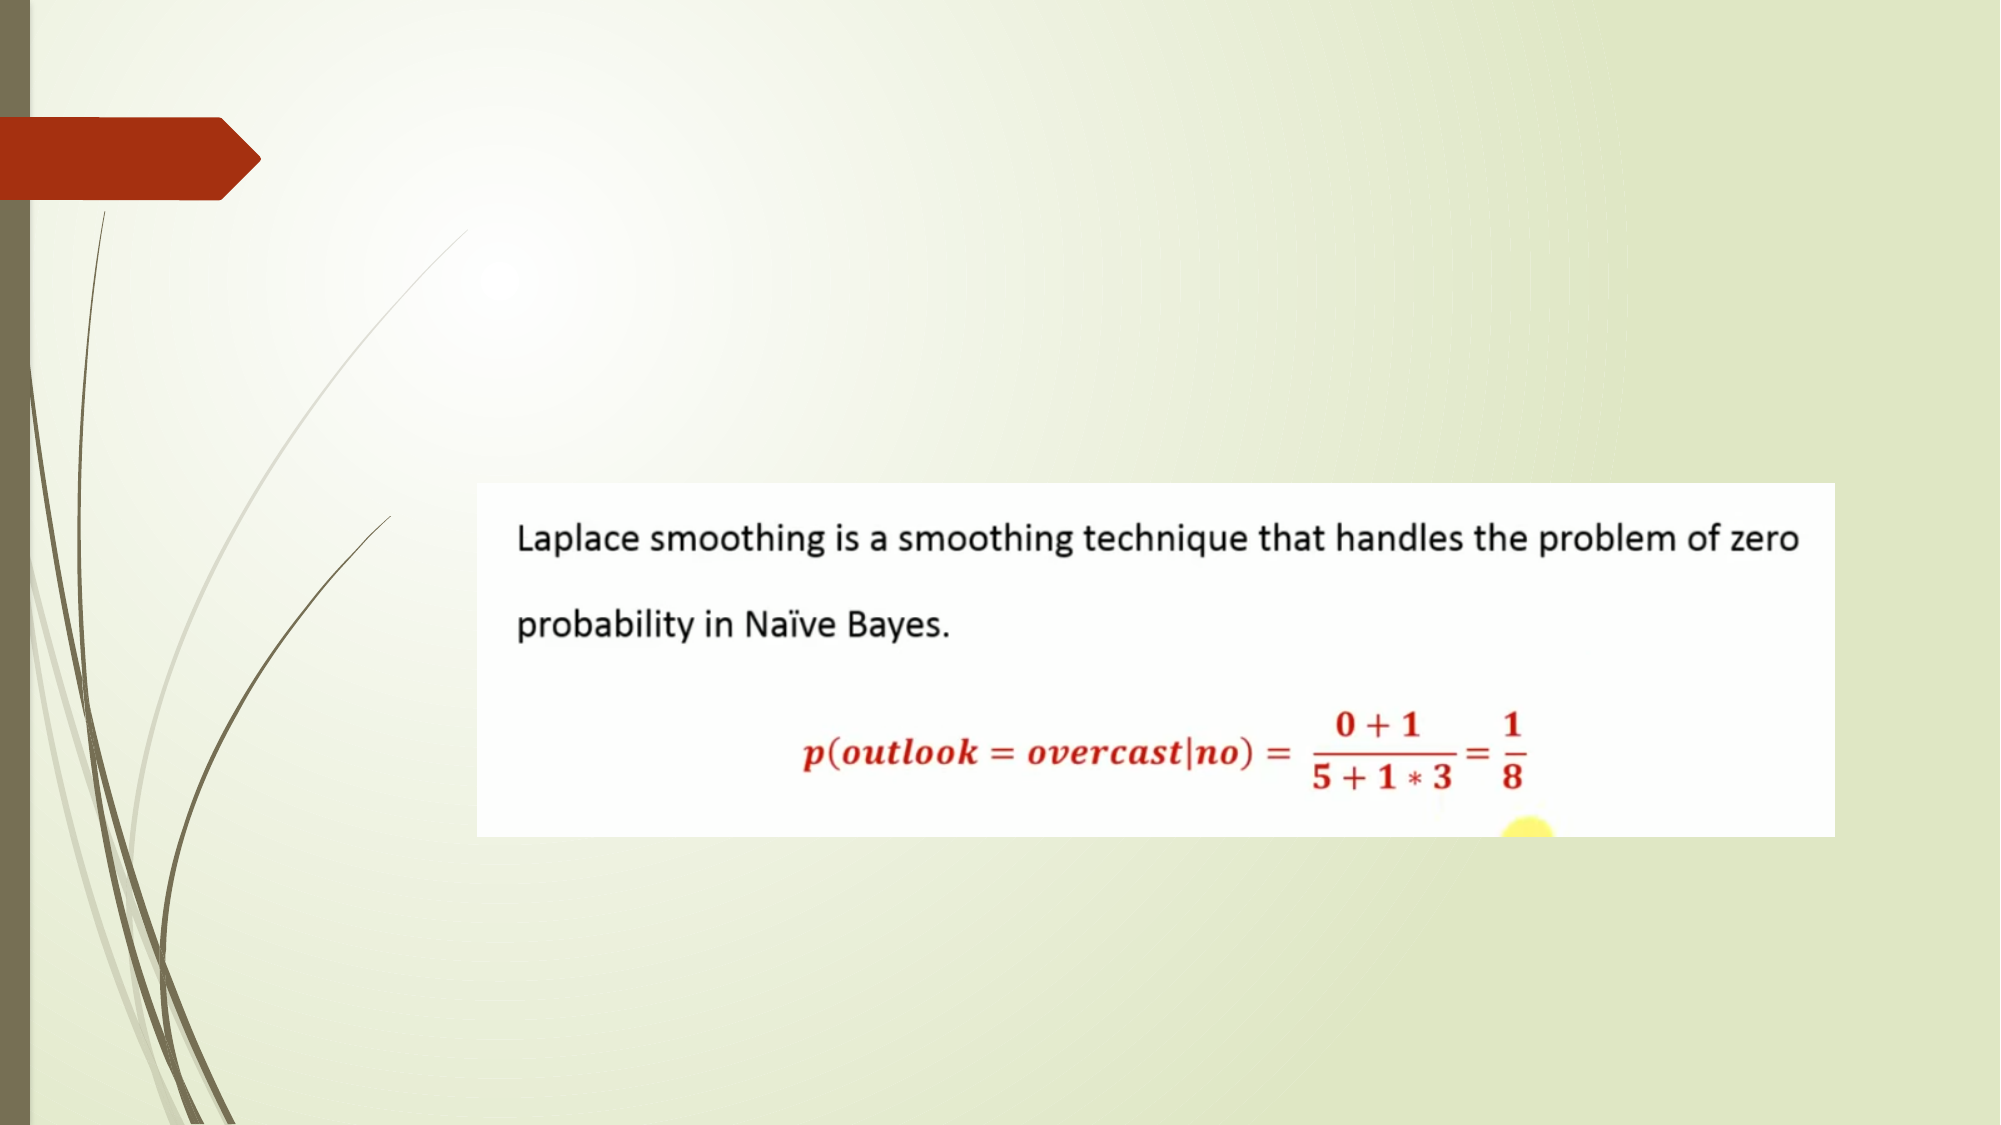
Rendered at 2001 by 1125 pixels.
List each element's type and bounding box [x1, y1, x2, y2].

list [477, 483, 1835, 837]
